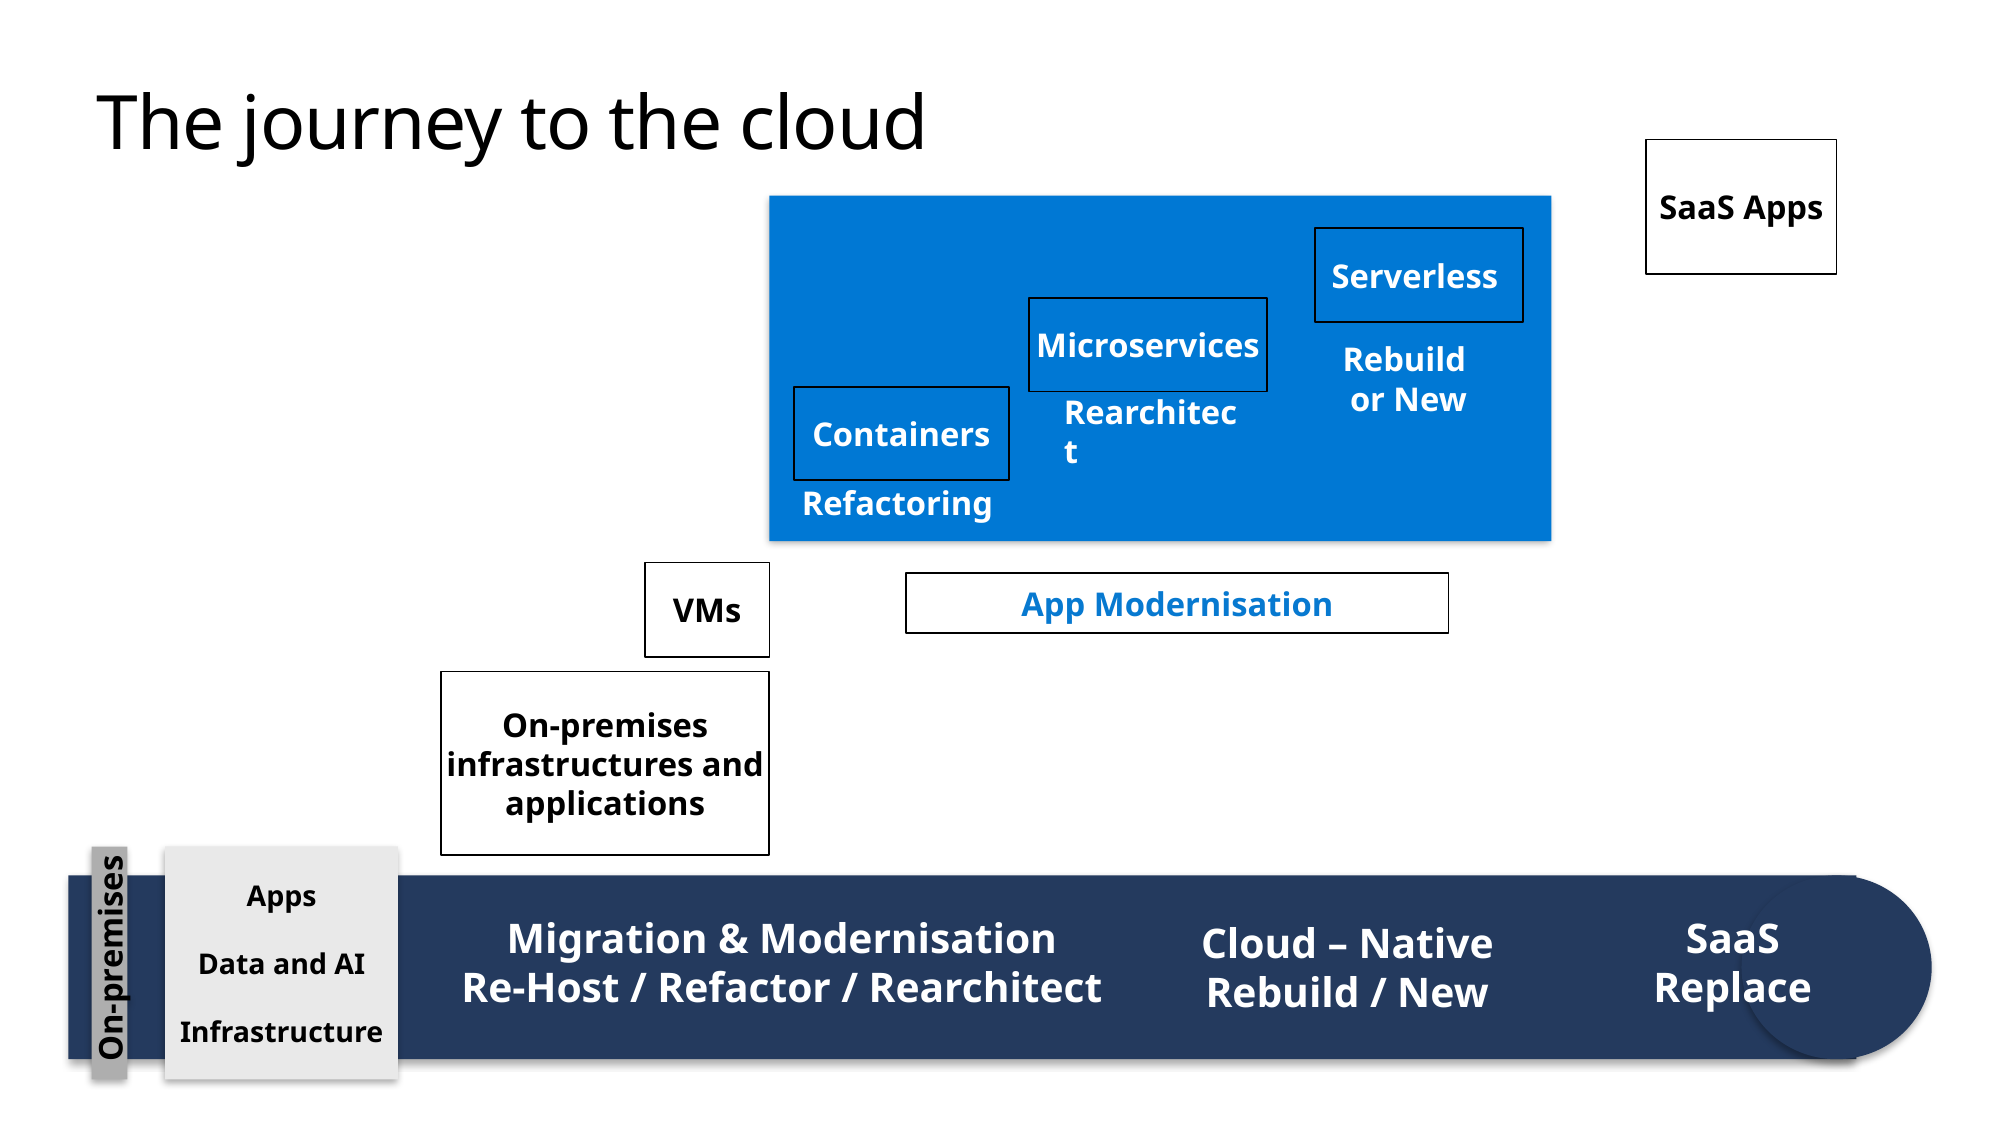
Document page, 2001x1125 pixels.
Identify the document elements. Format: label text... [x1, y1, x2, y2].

text_box [769, 195, 1552, 542]
text_box App Modernisation [905, 572, 1449, 634]
text_box VMs [644, 562, 770, 658]
title The journey to the cloud [96, 75, 1904, 166]
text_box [791, 227, 1524, 531]
text_box On-premises infrastructures and applications [440, 671, 770, 846]
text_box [68, 846, 1932, 1080]
text_box SaaS Apps [1645, 139, 1837, 275]
